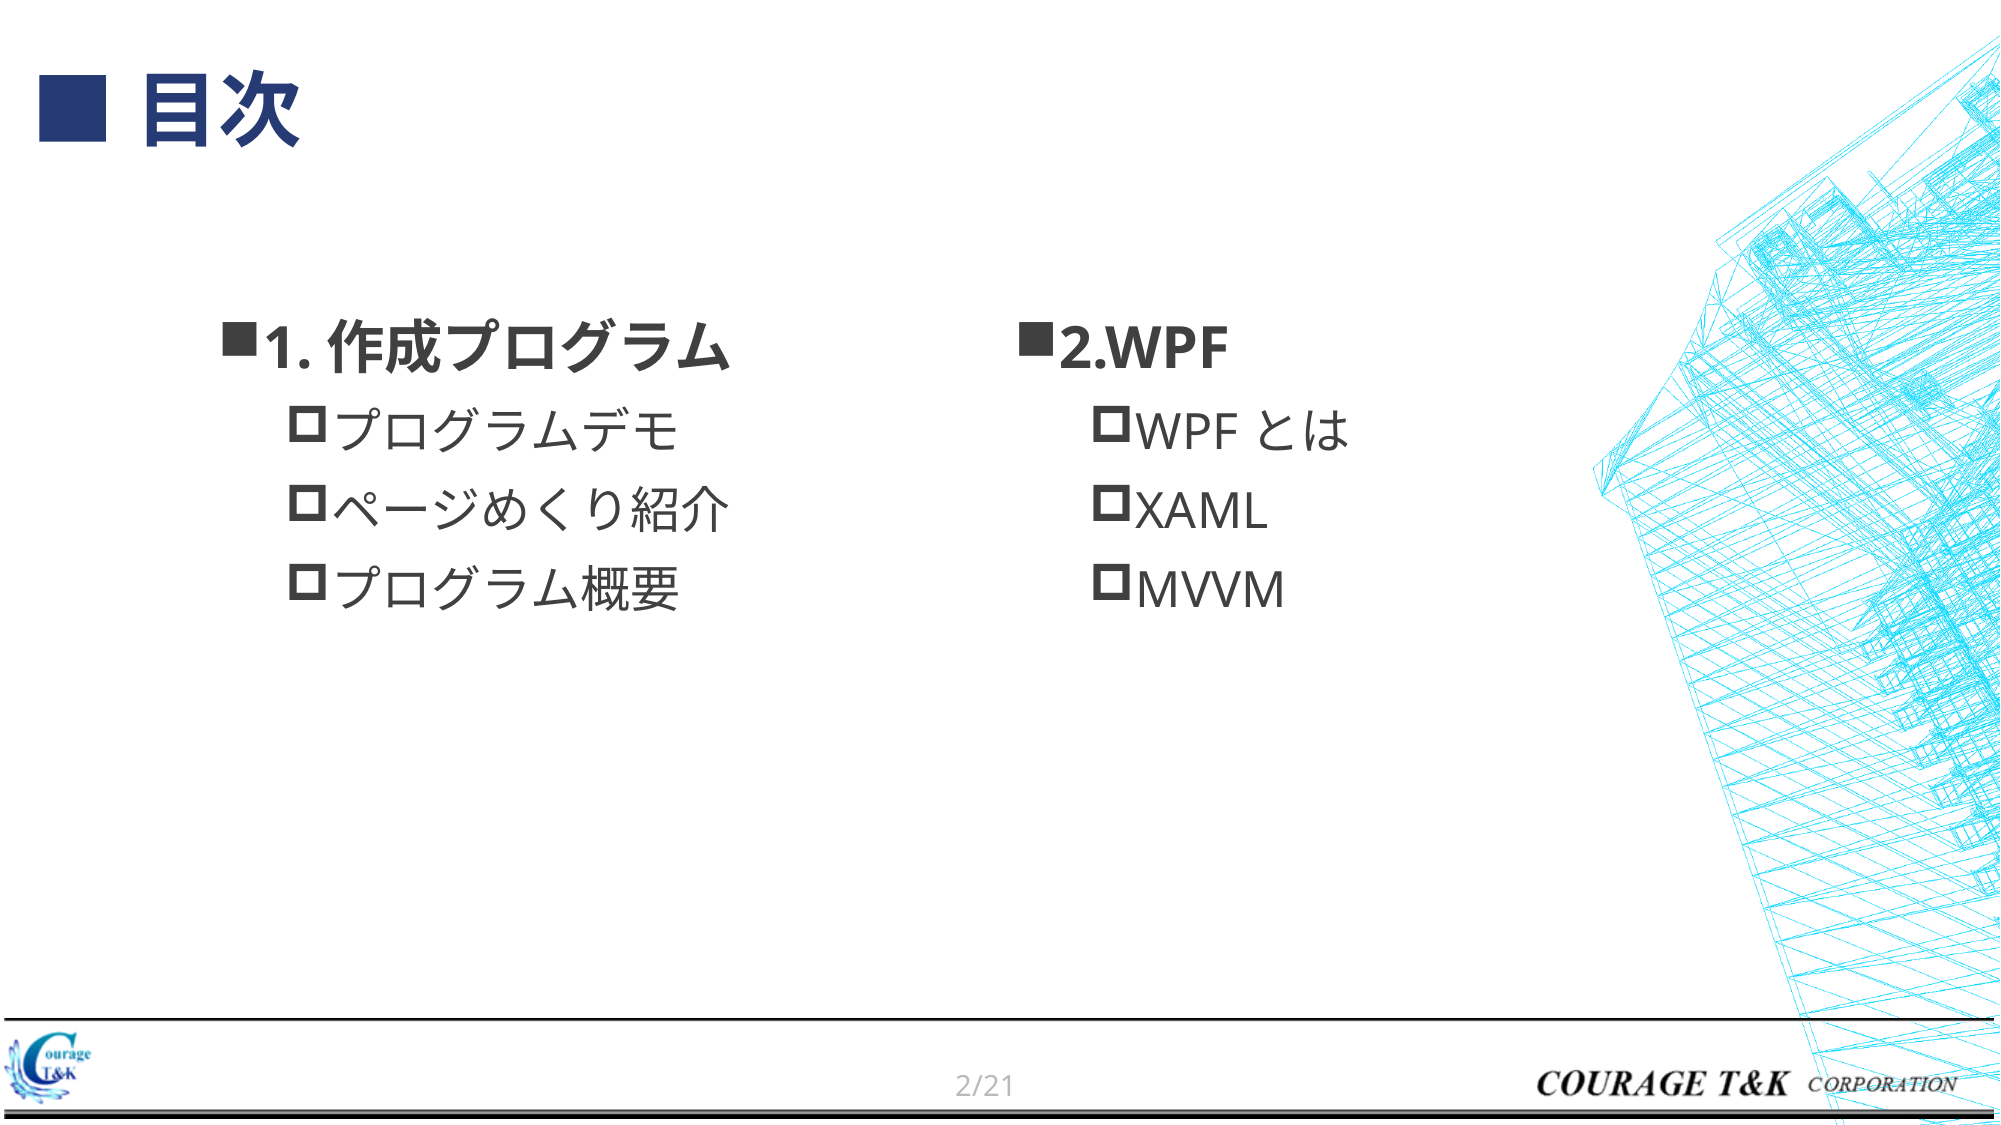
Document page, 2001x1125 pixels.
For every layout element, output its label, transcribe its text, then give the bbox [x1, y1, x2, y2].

slide_number 1/21 [940, 1070, 1059, 1104]
picture [0, 0, 2001, 1125]
title ■目次 [16, 40, 1442, 165]
text_box 1.作成プログラム プログラムデモ ページめくり紹介 プログラム概要 [202, 310, 786, 693]
list 2.WPF WPFとは XAML MVVM [999, 310, 1476, 693]
